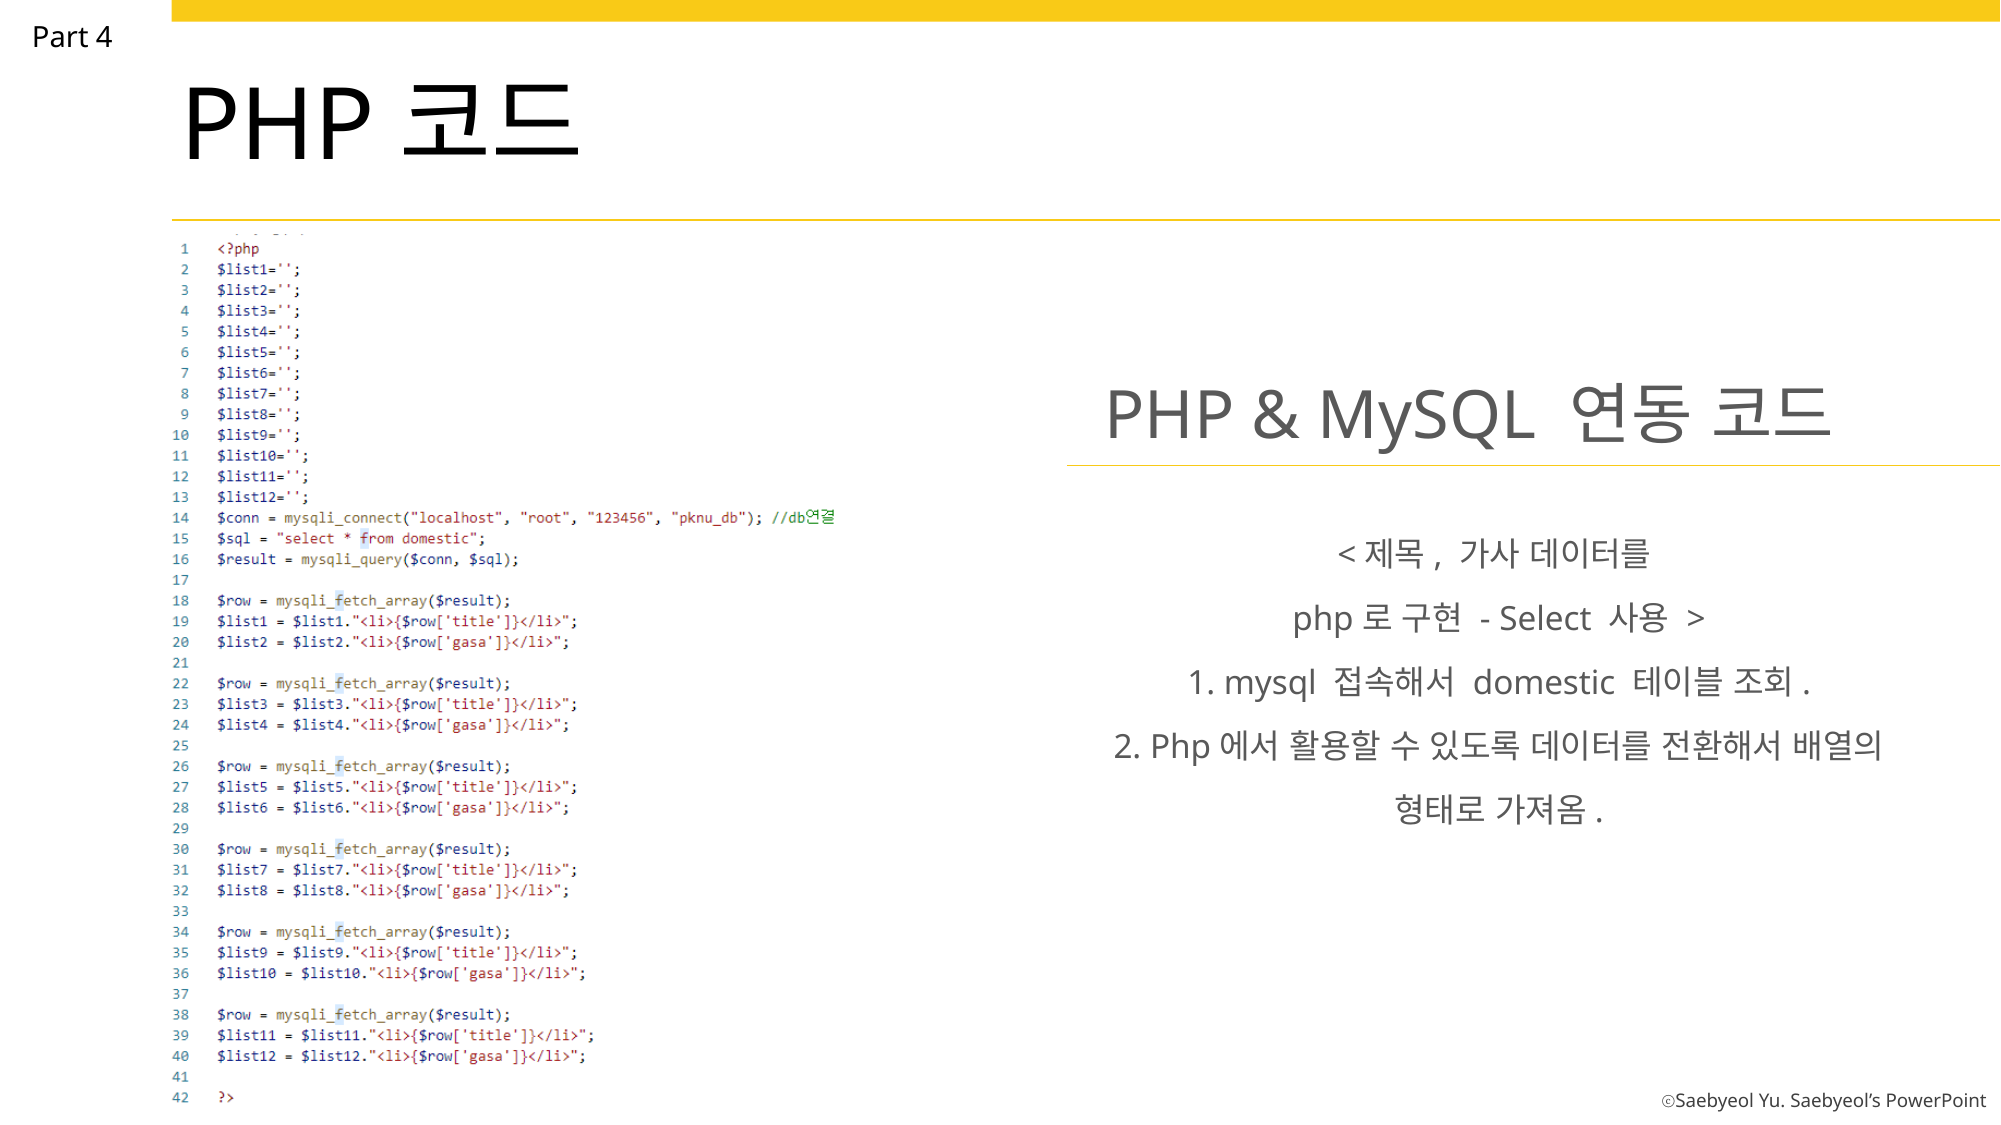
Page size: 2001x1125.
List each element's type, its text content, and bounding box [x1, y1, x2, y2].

text_box PHP코드 [165, 52, 599, 188]
text_box Part 4 [17, 10, 128, 61]
text_box [171, 0, 2000, 23]
text_box PHP & MySQL 연동 코드 [1033, 316, 1906, 460]
picture [153, 234, 898, 1110]
text_box <제목, 가사 데이터를 php로 구현 - Select 사용 > 1. mysql 접속해서 domestic 테이블 조회. 2. Php에서 활용할 수 있도록 데이터를 전환해서 배열의 형태로 가져옴. [1066, 502, 1932, 837]
